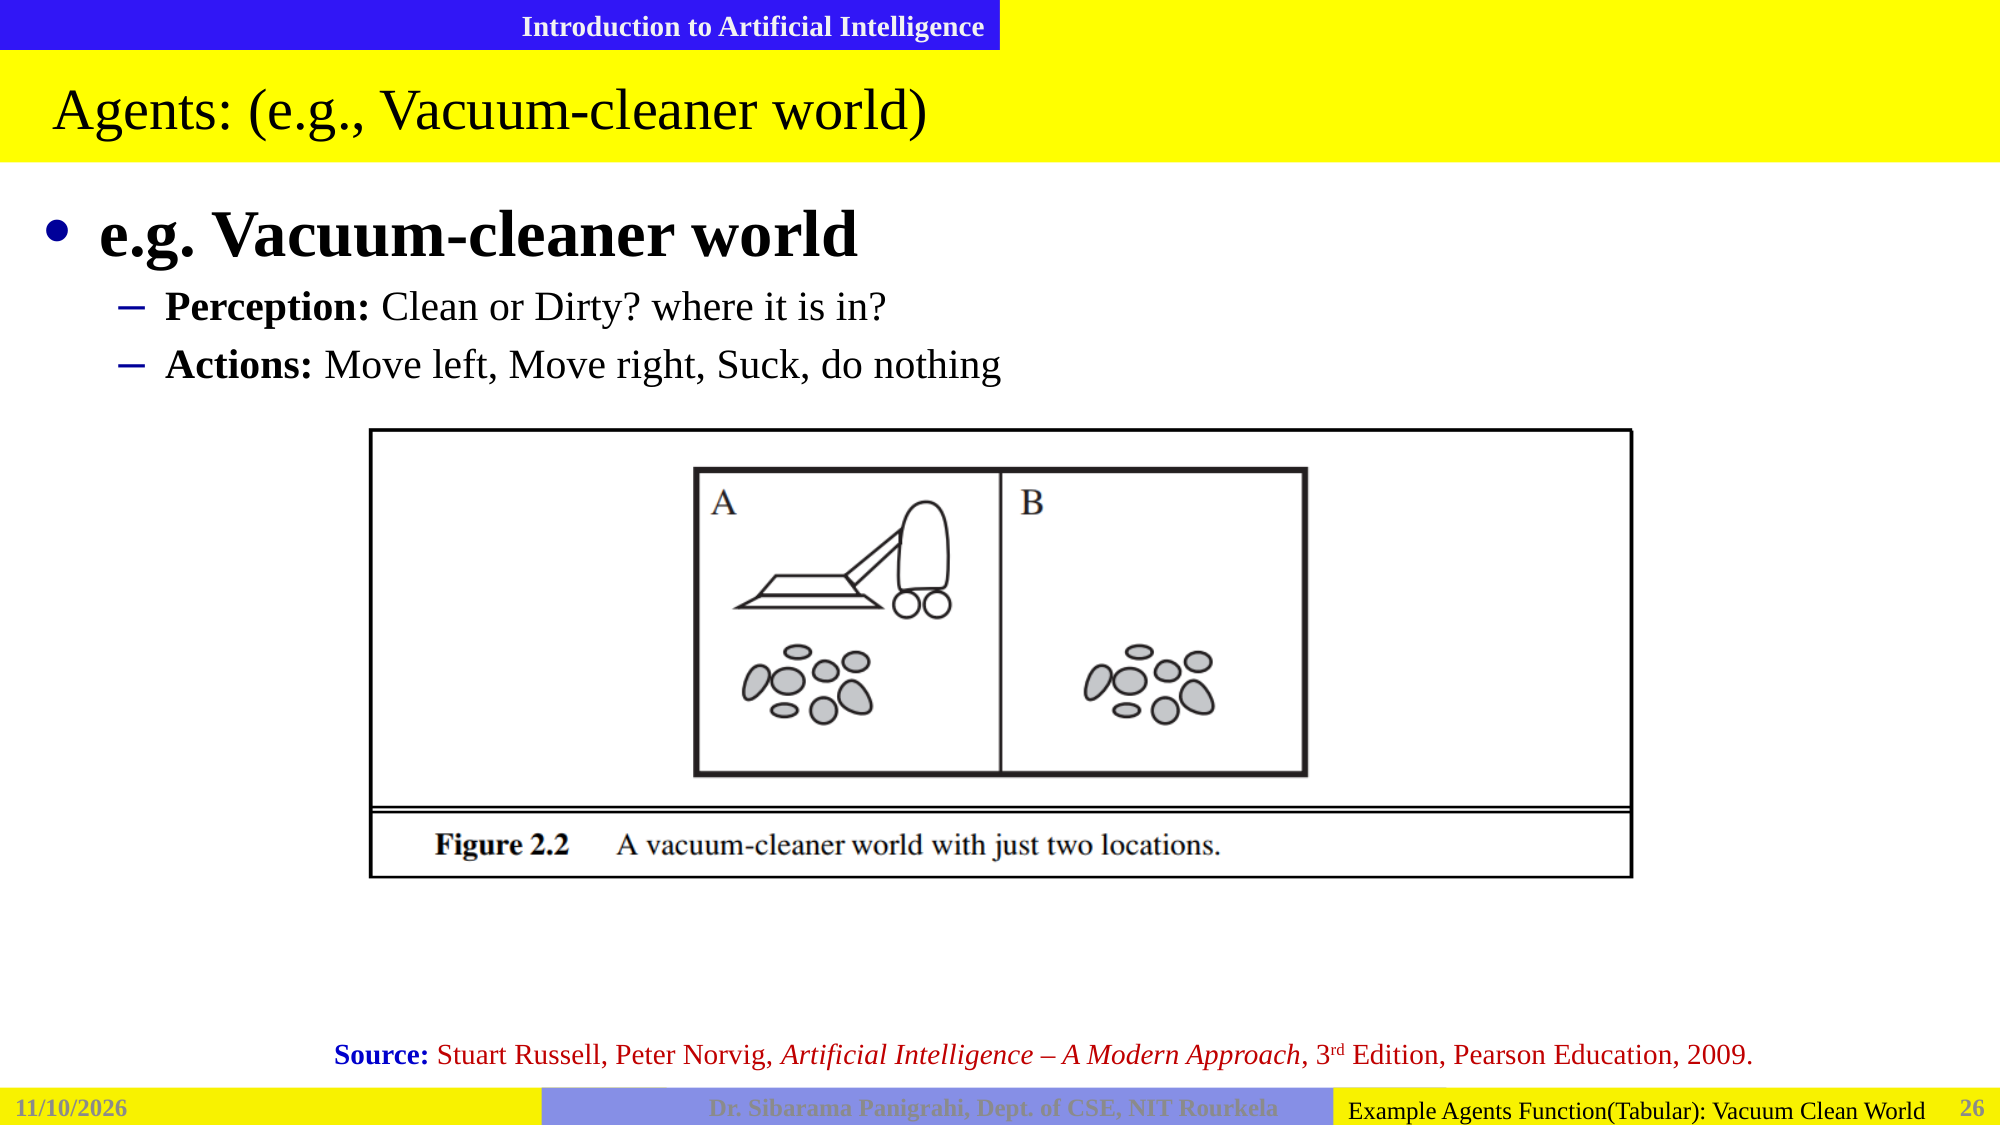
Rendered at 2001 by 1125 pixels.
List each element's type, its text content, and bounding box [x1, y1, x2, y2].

list e.g. Vacuum-cleaner world Perception: Clean or Dirty? where it is in? Actions: Move left, Move right, Suck, do nothing [28, 182, 1713, 1000]
text_box Source: Stuart Russell, Peter Norvig, Artificial Intelligence – A Modern Approach, 3rd Edition, Pearson Education, 2009. [244, 1031, 1782, 1078]
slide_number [0, 1087, 541, 1125]
picture [364, 422, 1636, 882]
footer Dr. Sibarama Panigrahi, Dept. of CSE, NIT Rourkela [541, 1087, 1333, 1125]
text_box Example Agents Function(Tabular): Vacuum Clean World [1333, 1087, 1954, 1125]
slide_number 26 [1954, 1087, 2000, 1125]
title Agents: (e.g., Vacuum-cleaner world) [0, 50, 2000, 163]
